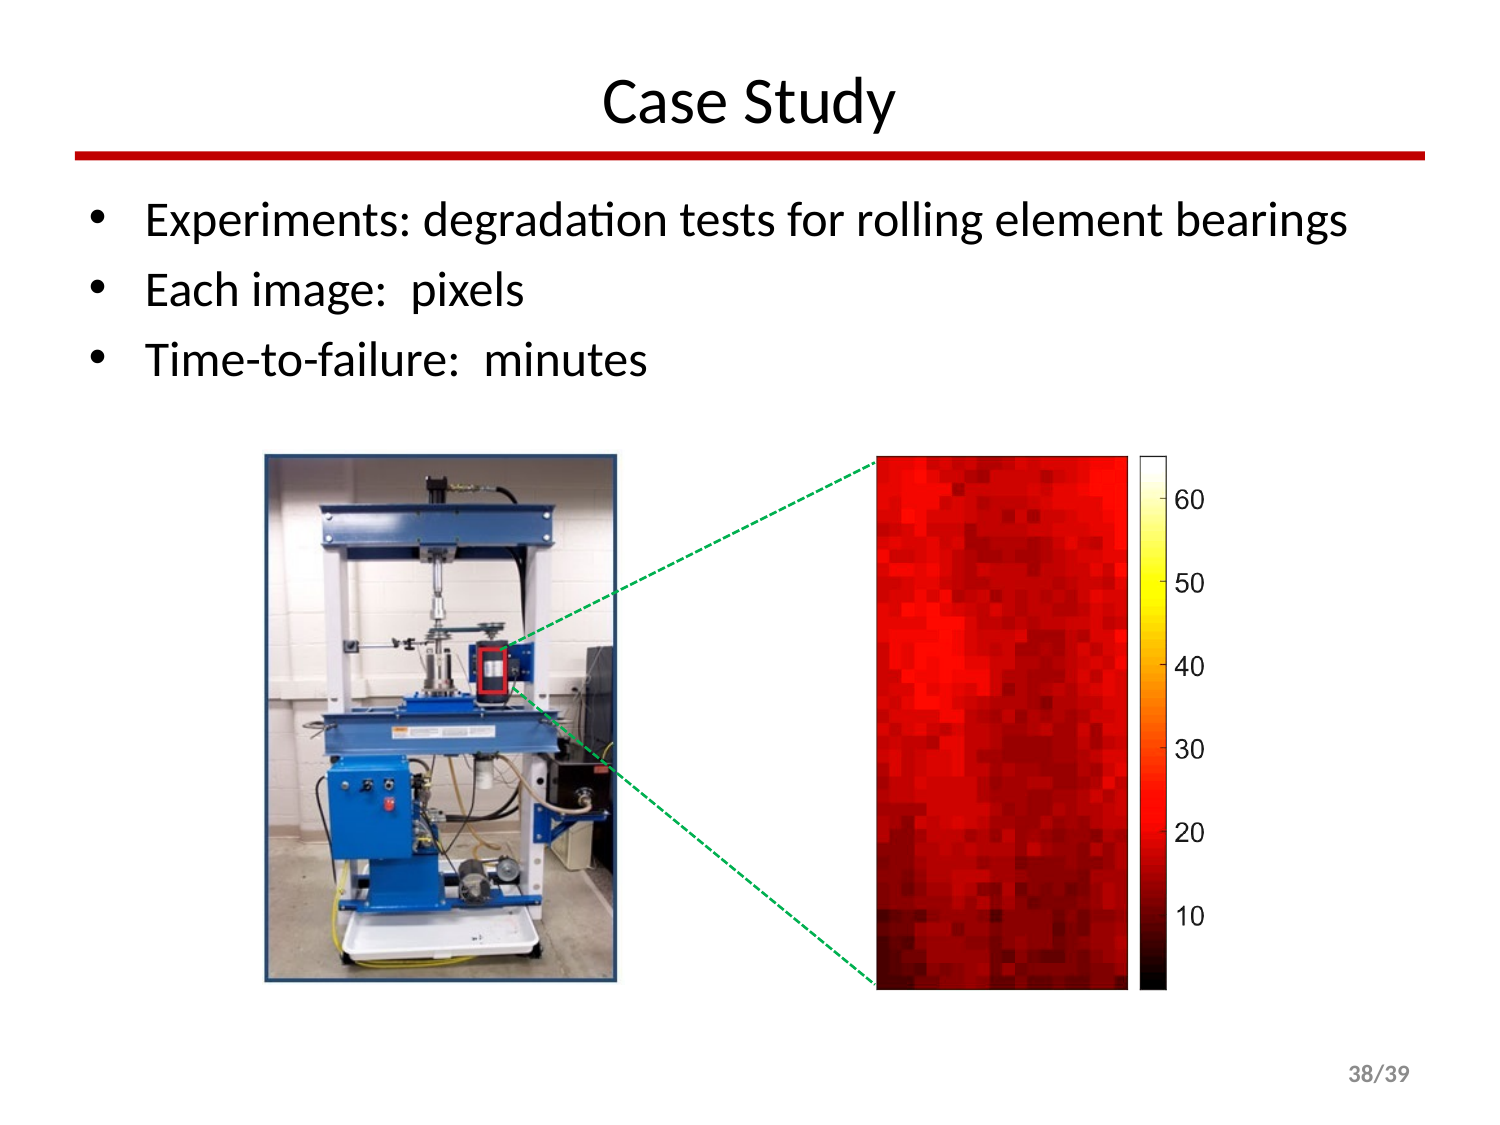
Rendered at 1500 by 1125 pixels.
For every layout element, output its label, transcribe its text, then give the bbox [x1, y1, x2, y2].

slide_number 37/39 [1210, 1042, 1425, 1103]
title Case Study [75, 45, 1425, 150]
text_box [837, 412, 1207, 1104]
picture [262, 449, 626, 985]
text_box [499, 462, 876, 651]
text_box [512, 687, 876, 985]
